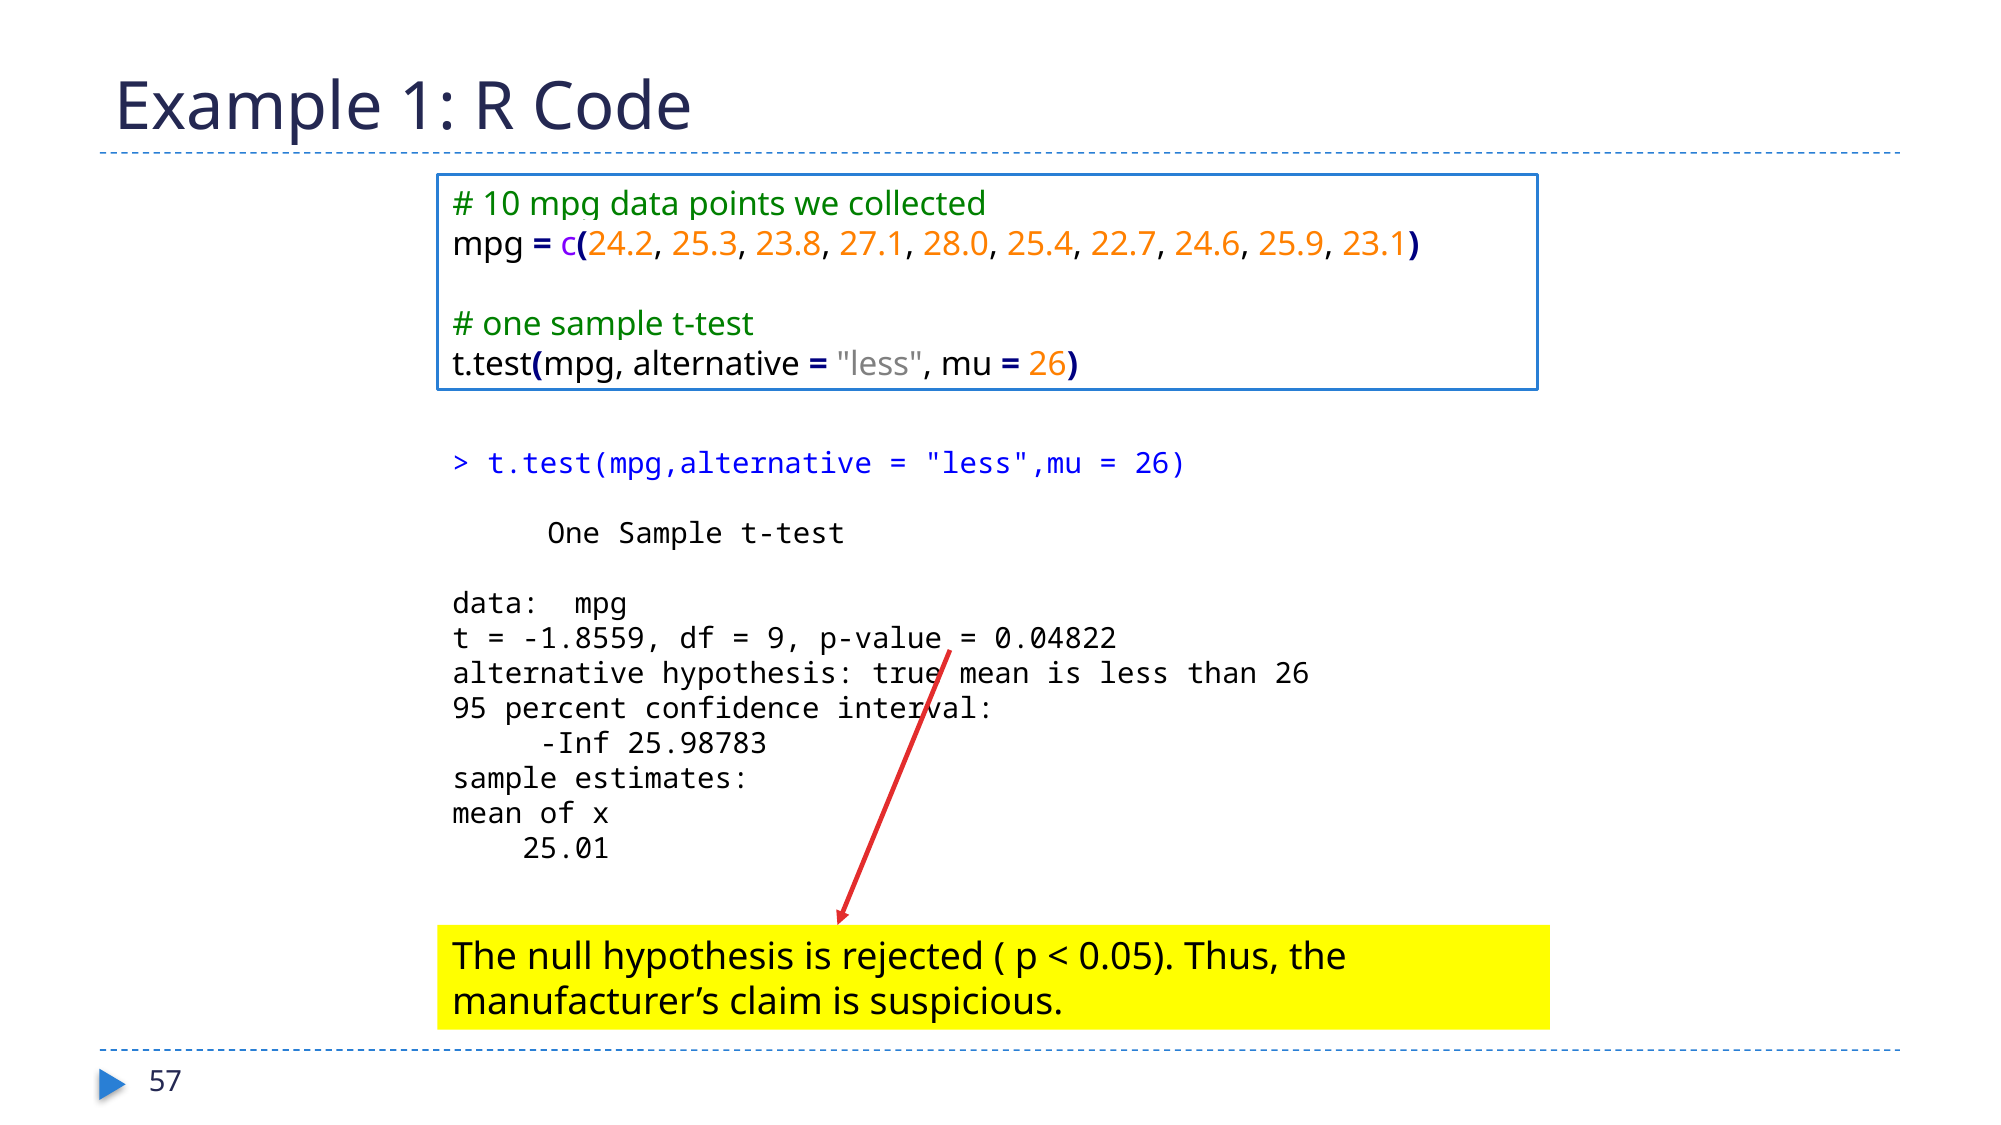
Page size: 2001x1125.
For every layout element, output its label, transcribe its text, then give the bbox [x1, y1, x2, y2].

text_box > t.test(mpg,alternative = "less",mu = 26) One Sample t-test data: mpg t = -1.8559, df = 9, p-value = 0.04822 alternative hypothesis: true mean is less than 26 95 percent confidence interval: -Inf 25.98783 sample estimates: mean of x 25.01 [437, 437, 1538, 872]
text_box # 10 mpg data points we collected mpg = c(24.2, 25.3, 23.8, 27.1, 28.0, 25.4, 22.7, 24.6, 25.9, 23.1) # one sample t-test t.test(mpg, alternative = "less", mu = 26) [436, 173, 1539, 391]
text_box The null hypothesis is rejected ( p < 0.05). Thus, the manufacturer’s claim is suspicious. [437, 924, 1550, 1030]
slide_number 57 [133, 1055, 568, 1103]
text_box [837, 649, 951, 926]
title Example 1: R Code [99, 24, 1900, 151]
